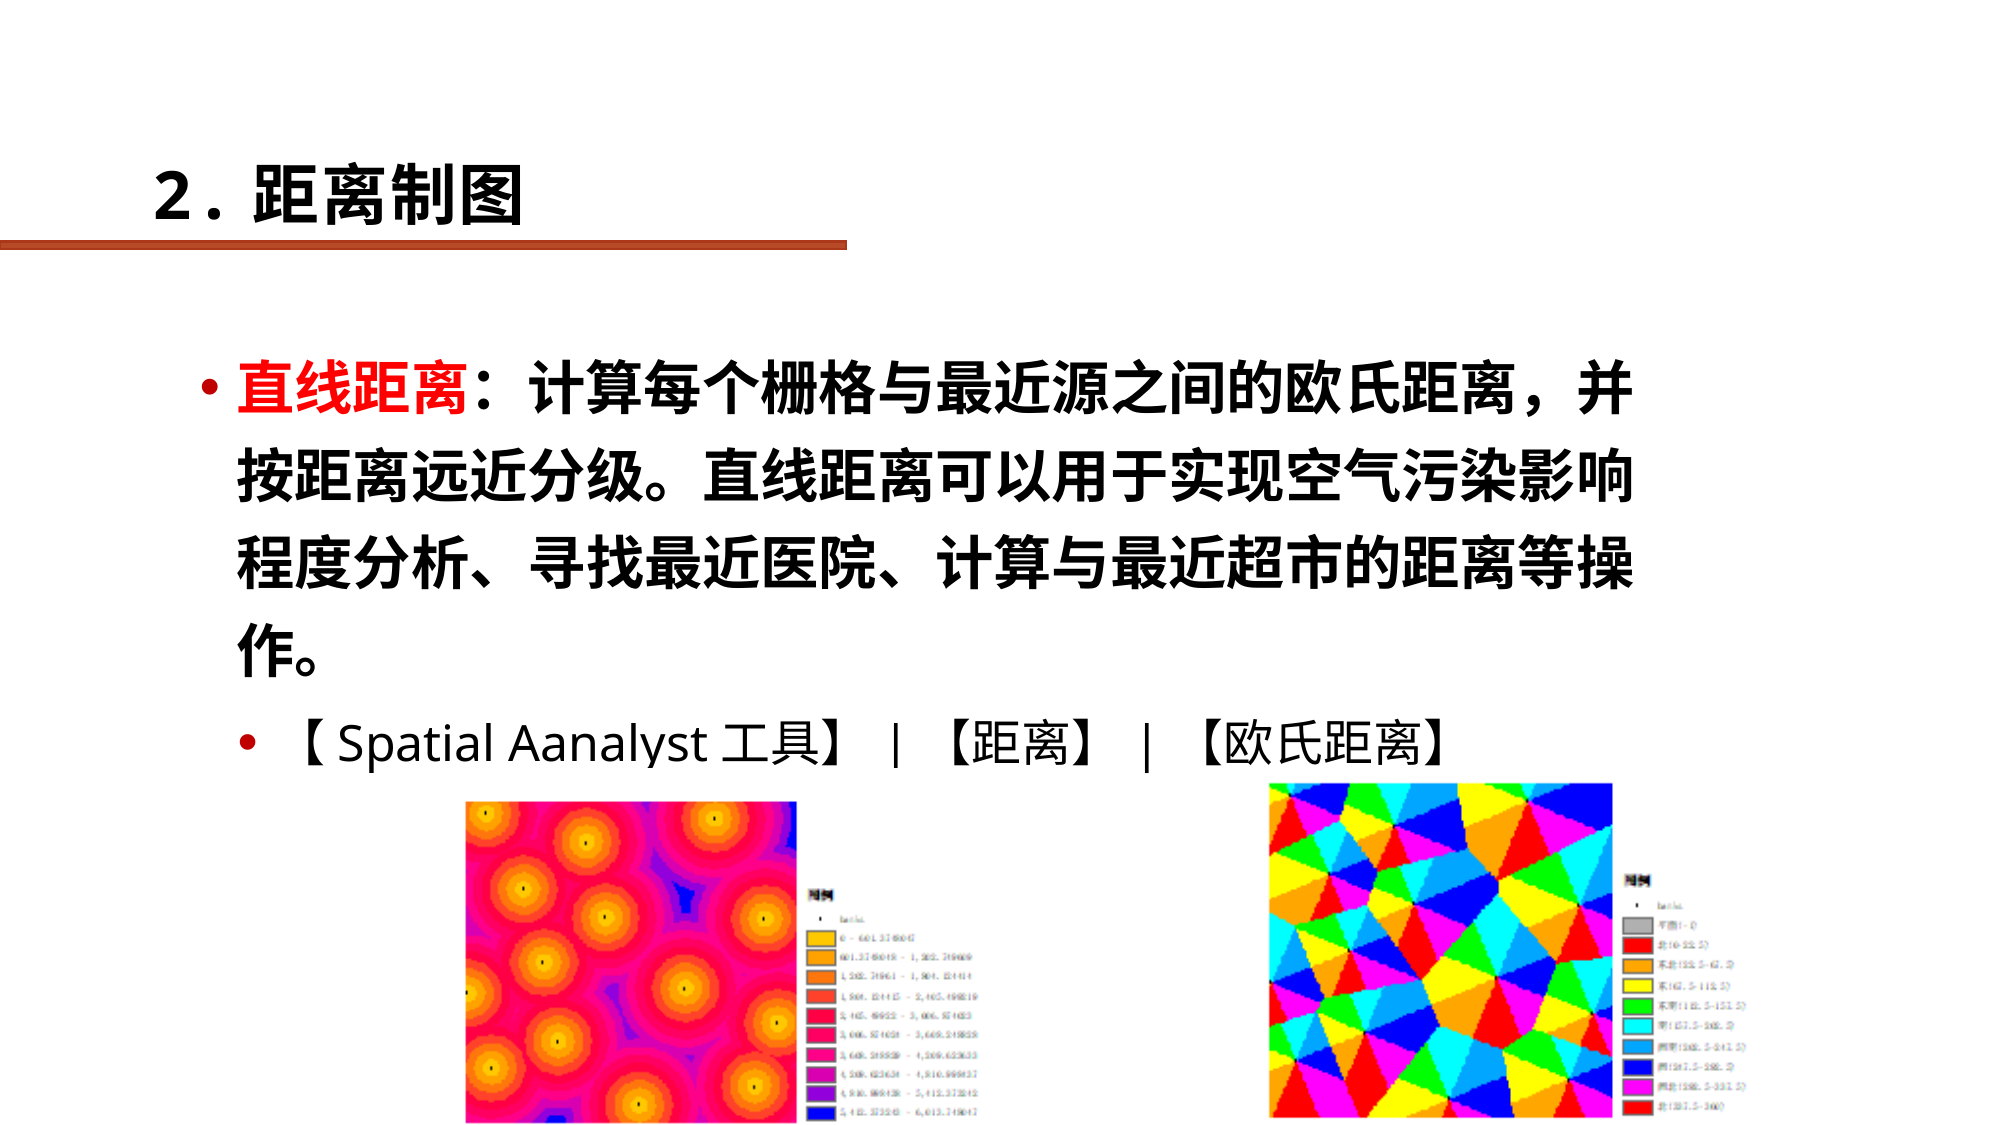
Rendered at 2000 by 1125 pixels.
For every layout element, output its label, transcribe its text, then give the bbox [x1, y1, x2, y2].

picture [1256, 768, 1762, 1125]
list 直线距离：计算每个栅格与最近源之间的欧氏距离，并按距离远近分级。直线距离可以用于实现空气污染影响程度分析、寻找最近医院、计算与最近超市的距离等操作。 【Spatial Aanalyst工具】|【距离】|【欧氏距离】 [184, 326, 1684, 1002]
title 2.距离制图 [137, 16, 1638, 242]
picture [451, 768, 990, 1125]
